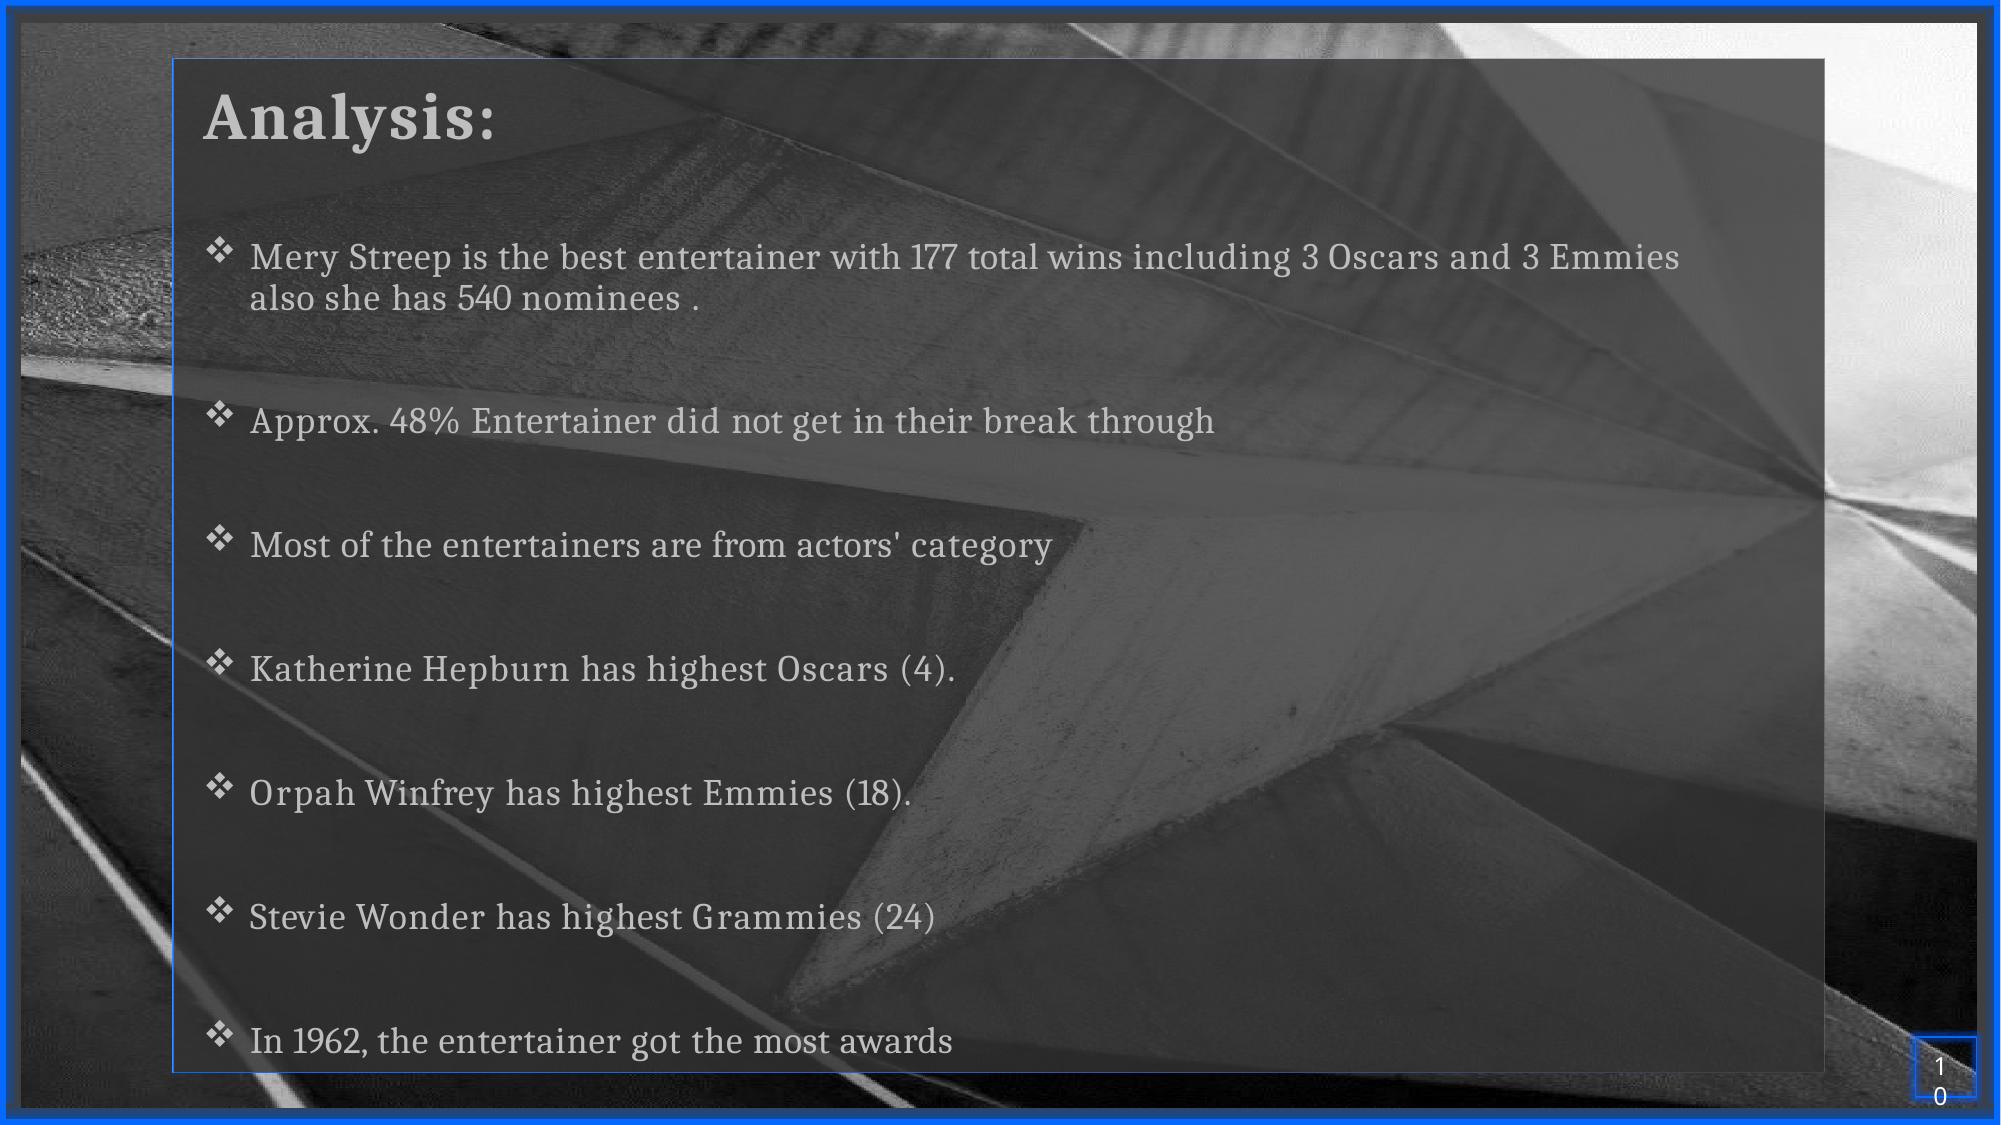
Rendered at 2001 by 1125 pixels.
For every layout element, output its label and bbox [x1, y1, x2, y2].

text_box [1903, 1025, 1989, 1109]
picture [6, 6, 1994, 1119]
text_box [20, 23, 1977, 1109]
